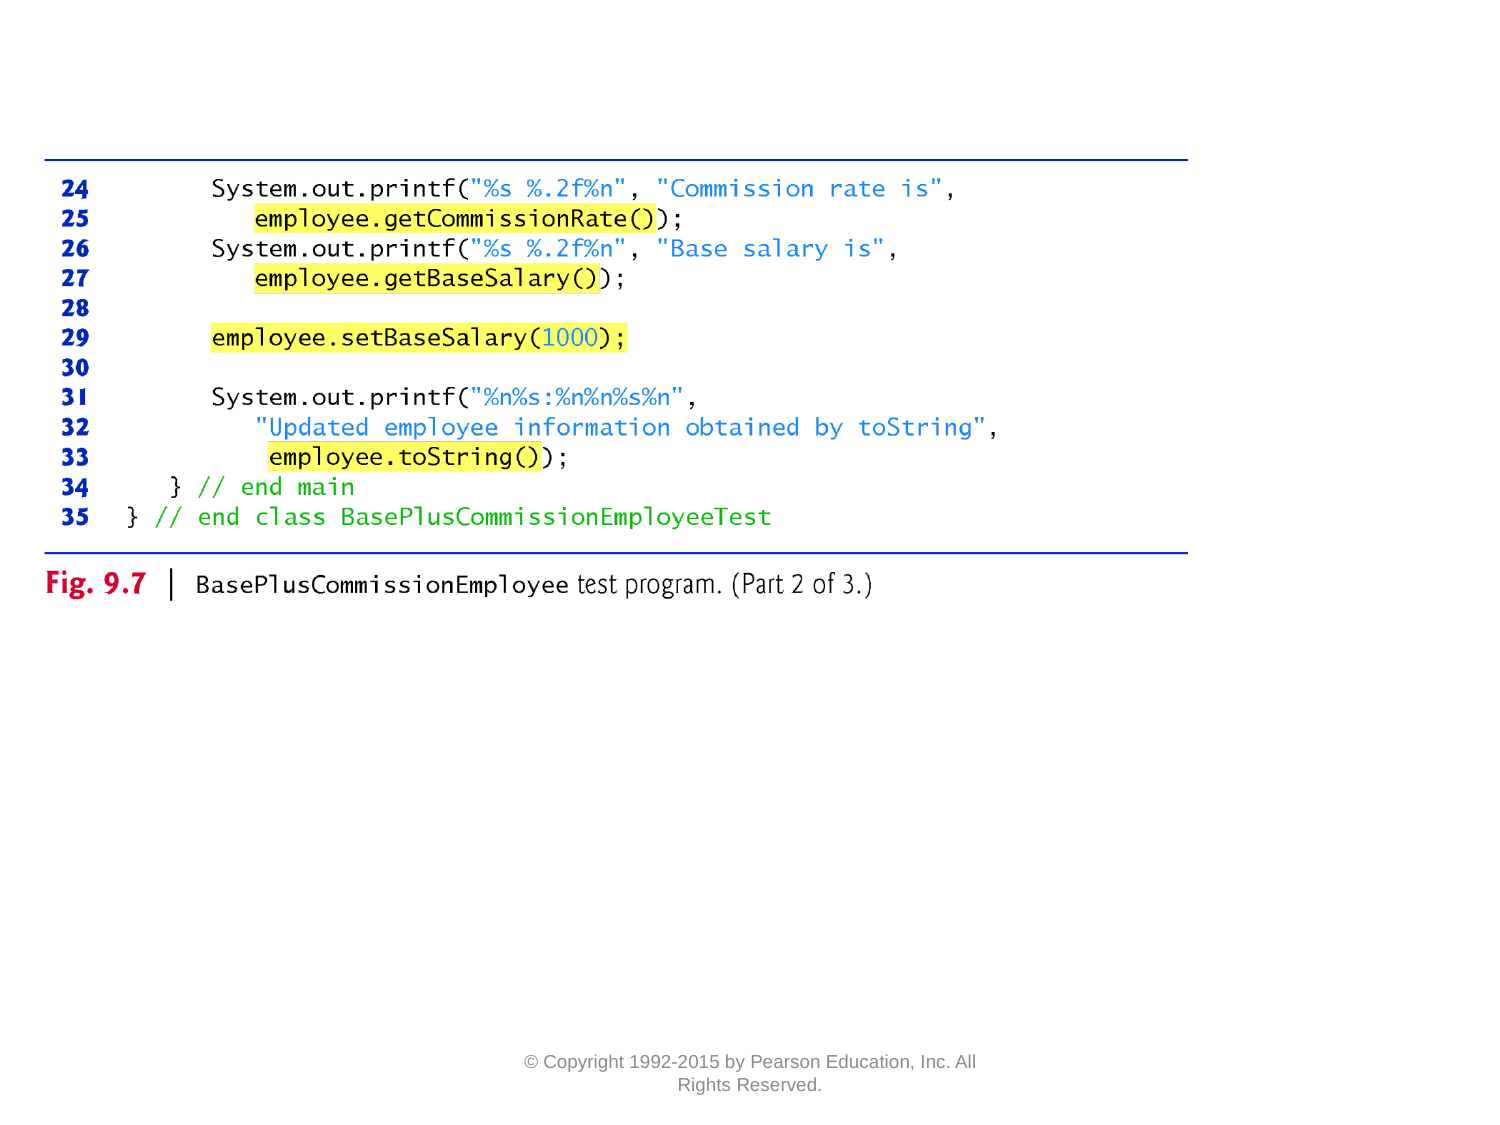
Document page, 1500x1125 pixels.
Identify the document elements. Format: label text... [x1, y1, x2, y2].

footer © Copyright 1992-2015 by Pearson Education, Inc. All Rights Reserved. [496, 1042, 1004, 1103]
picture [0, 106, 1500, 1018]
